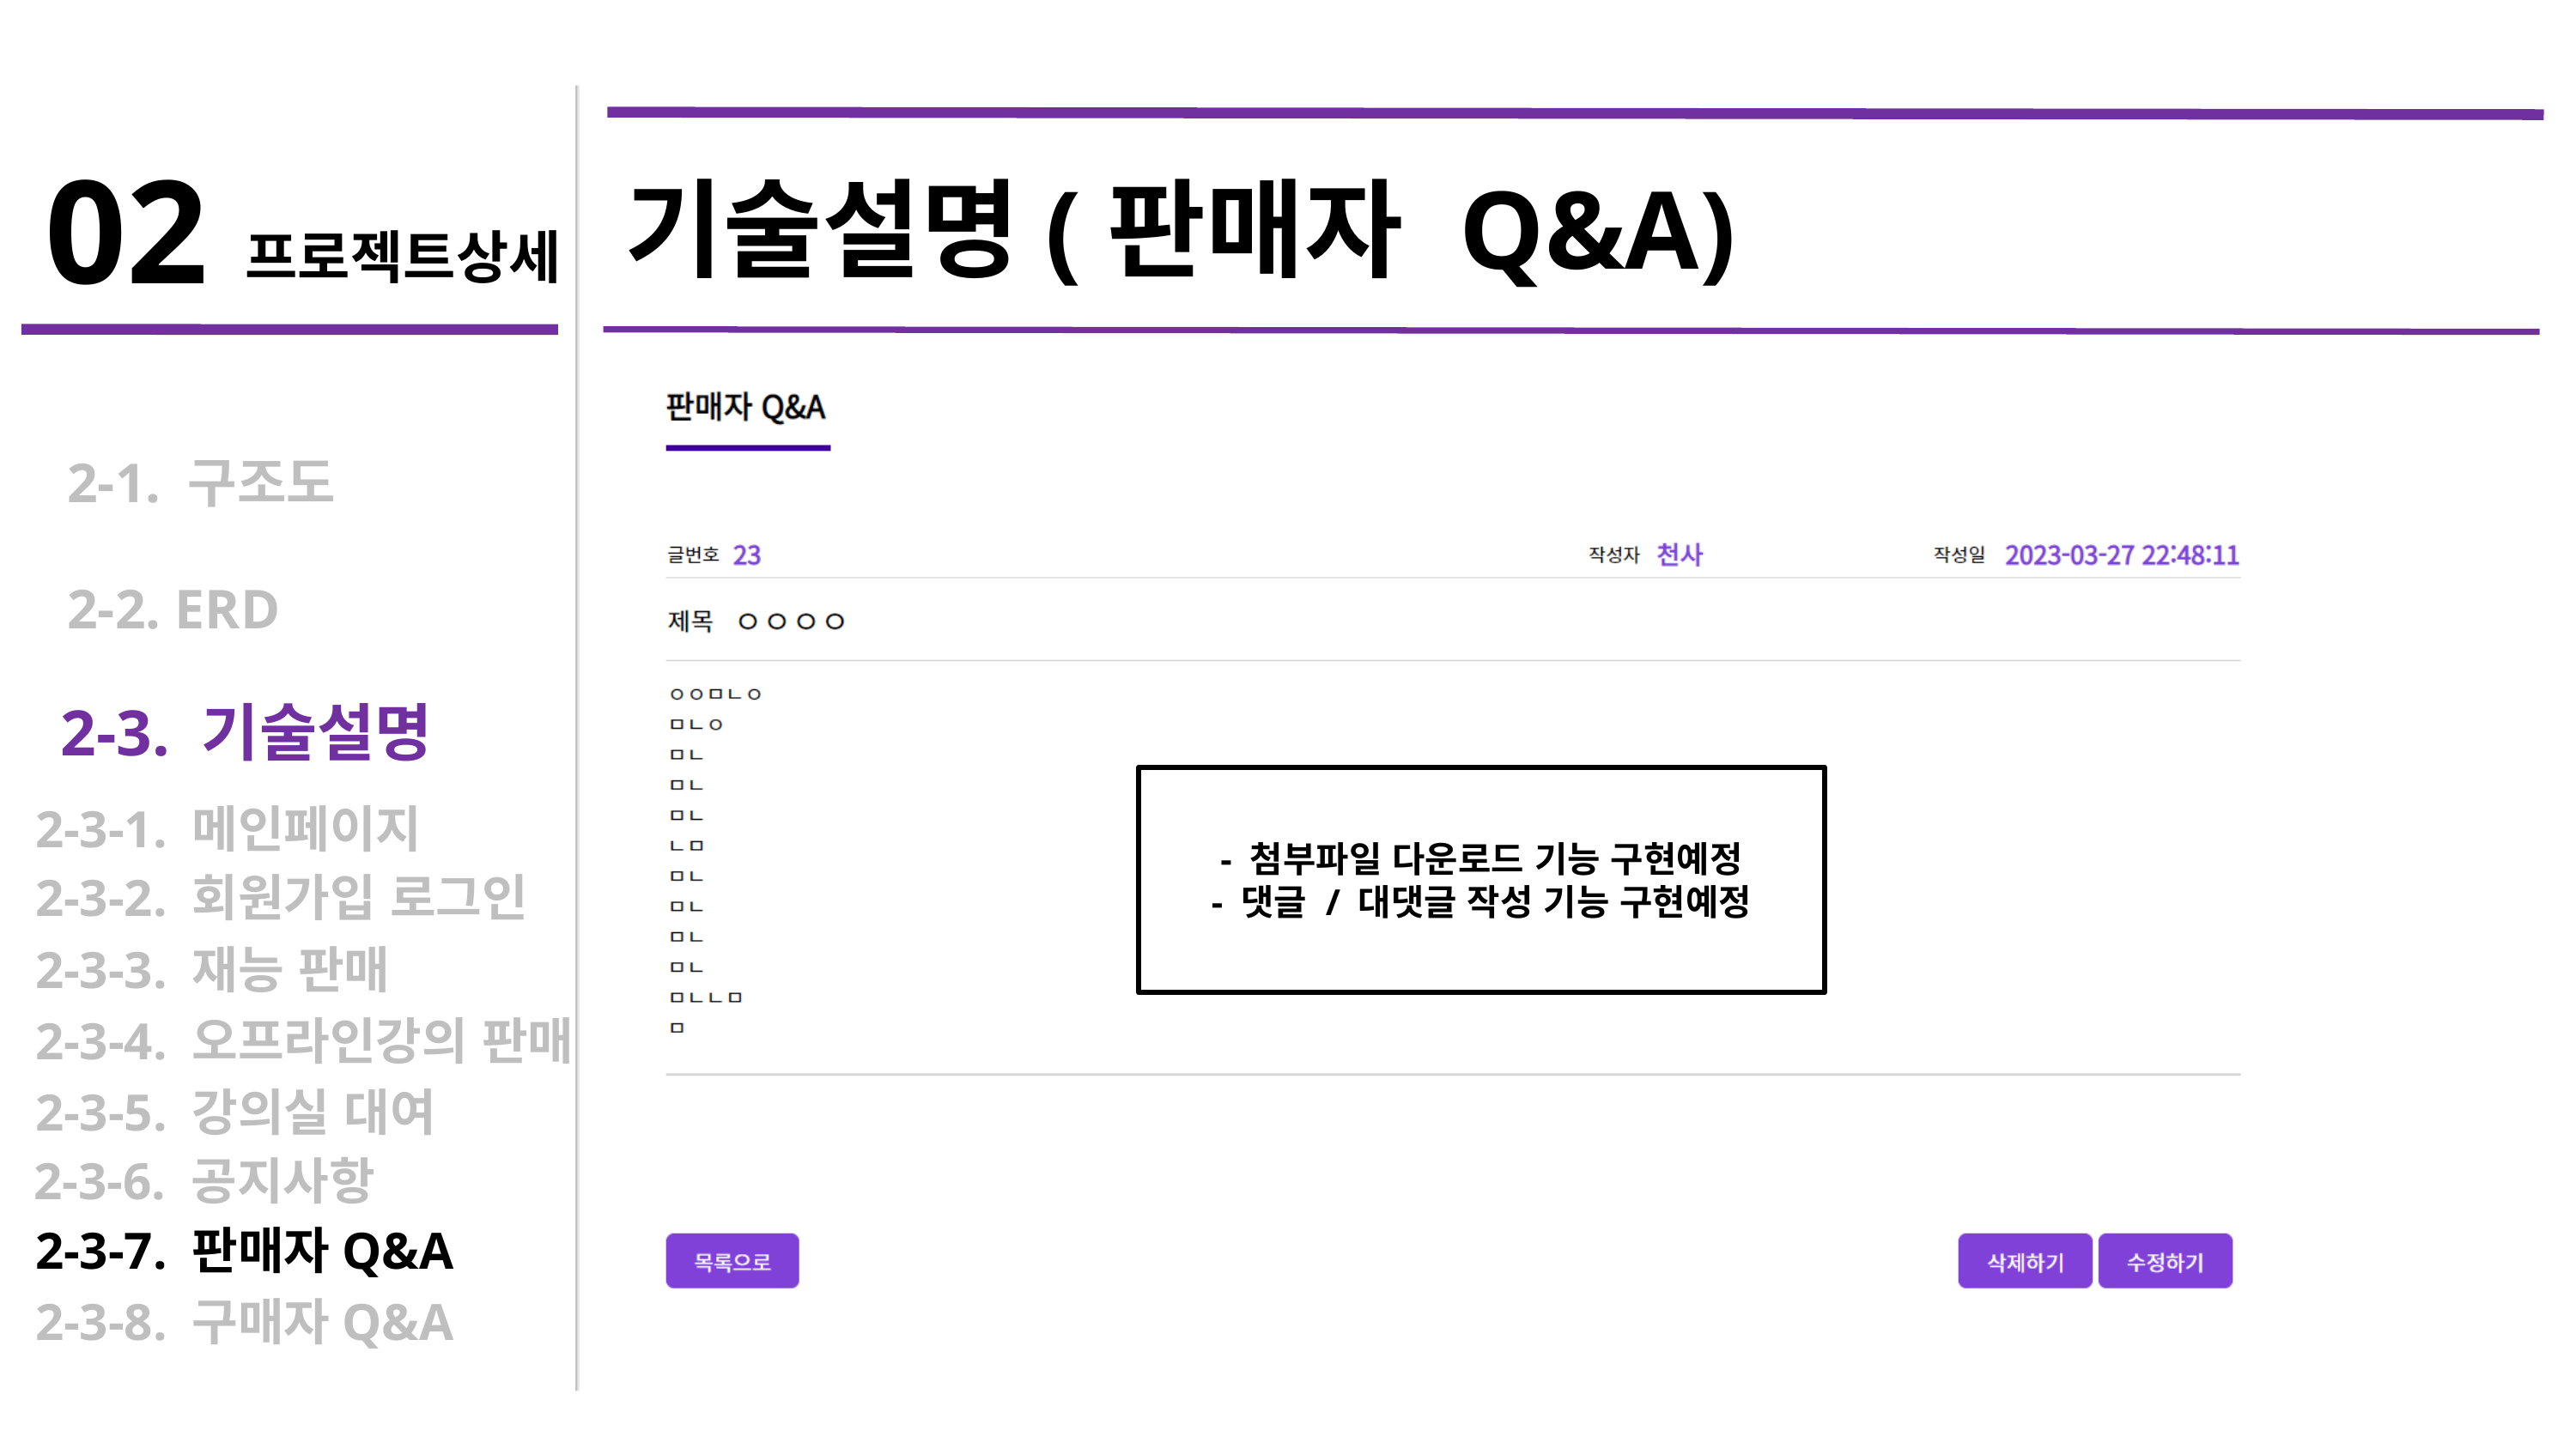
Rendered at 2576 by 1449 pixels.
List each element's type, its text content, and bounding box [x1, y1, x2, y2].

text_box 기술설명(판매자 Q&A) [687, 155, 1986, 297]
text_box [21, 442, 619, 1358]
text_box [607, 112, 2544, 115]
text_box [32, 133, 683, 321]
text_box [573, 85, 580, 132]
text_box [573, 1366, 580, 1391]
picture [624, 359, 2287, 1363]
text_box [603, 329, 2540, 332]
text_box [573, 328, 580, 440]
